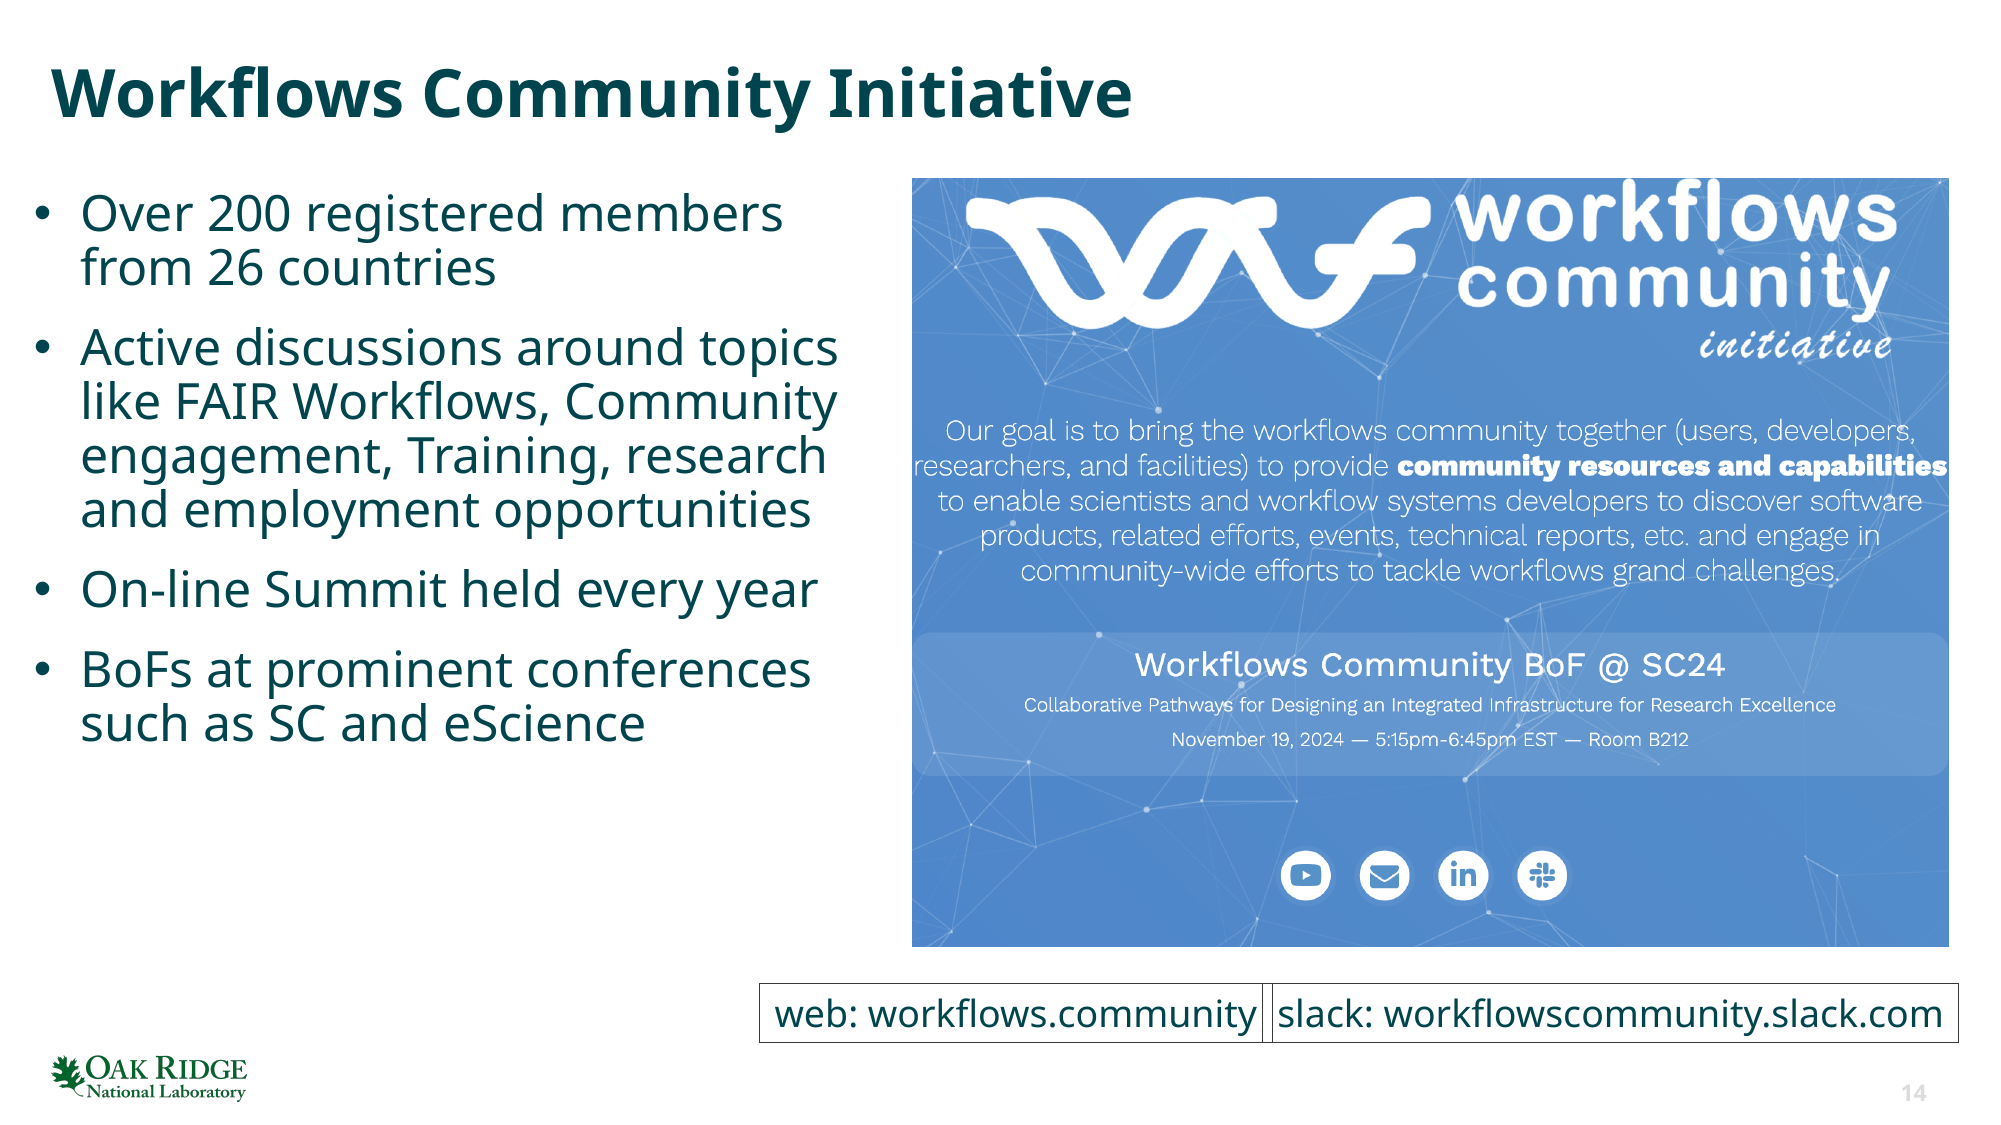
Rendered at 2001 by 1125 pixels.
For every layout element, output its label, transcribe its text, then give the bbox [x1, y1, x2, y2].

text_box slack: workflowscommunity.slack.com [1273, 983, 1959, 1043]
picture [912, 178, 1949, 947]
text_box Over 200 registered members from 26 countries Active discussions around topics like FAIR Workflows, Community engagement, Training, research and employment opportunities On-line Summit held every year BoFs at prominent conferences such as SC and eScience [18, 180, 881, 949]
text_box web: workflows.community [759, 983, 1273, 1043]
picture [51, 1055, 247, 1102]
title Workflows Community Initiative [51, 59, 1937, 206]
